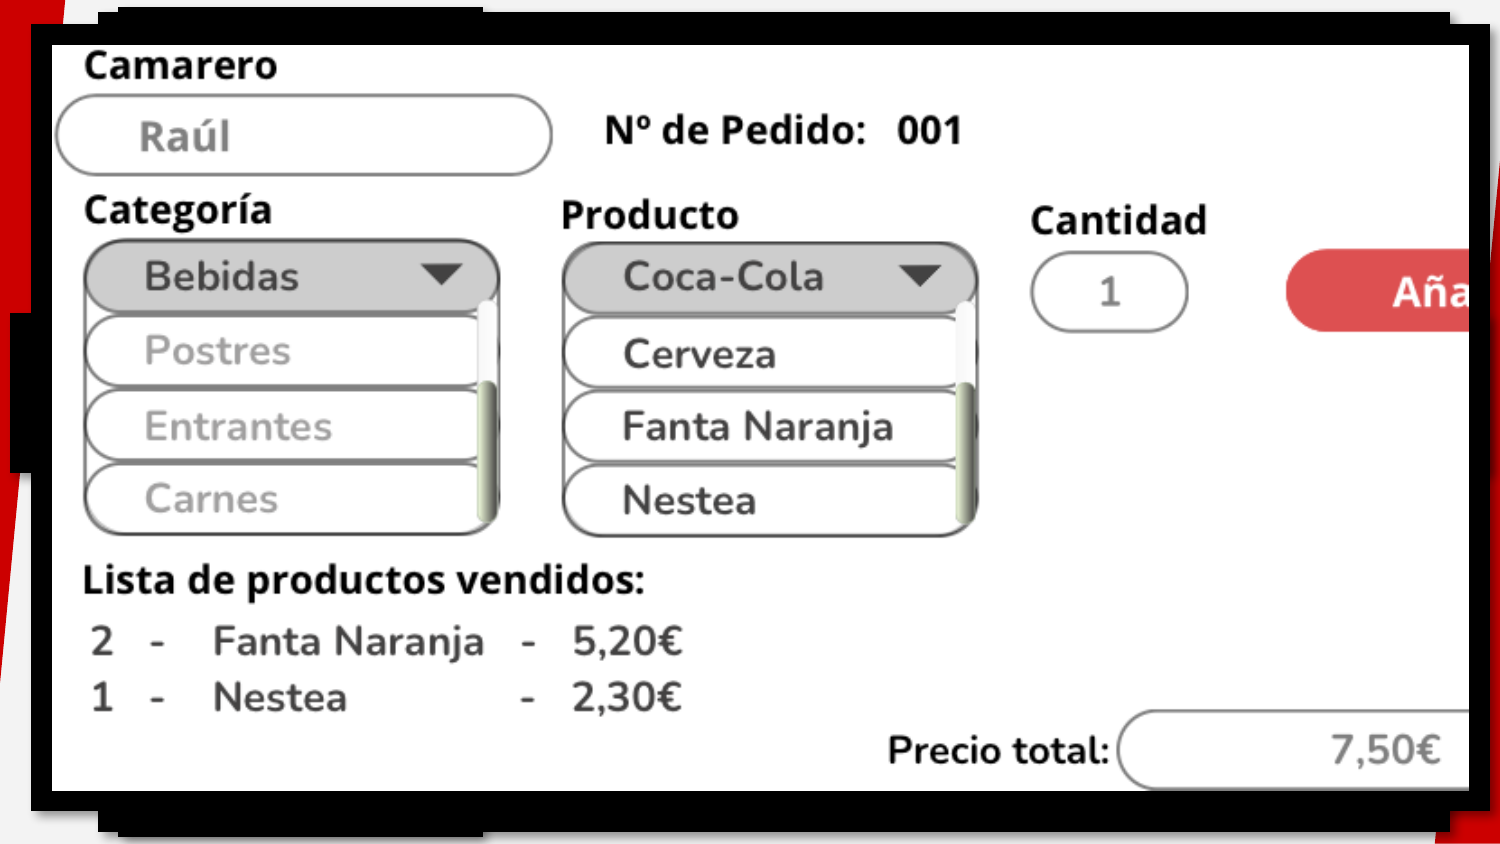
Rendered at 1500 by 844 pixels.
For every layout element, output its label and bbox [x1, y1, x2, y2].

picture [30, 27, 1469, 816]
